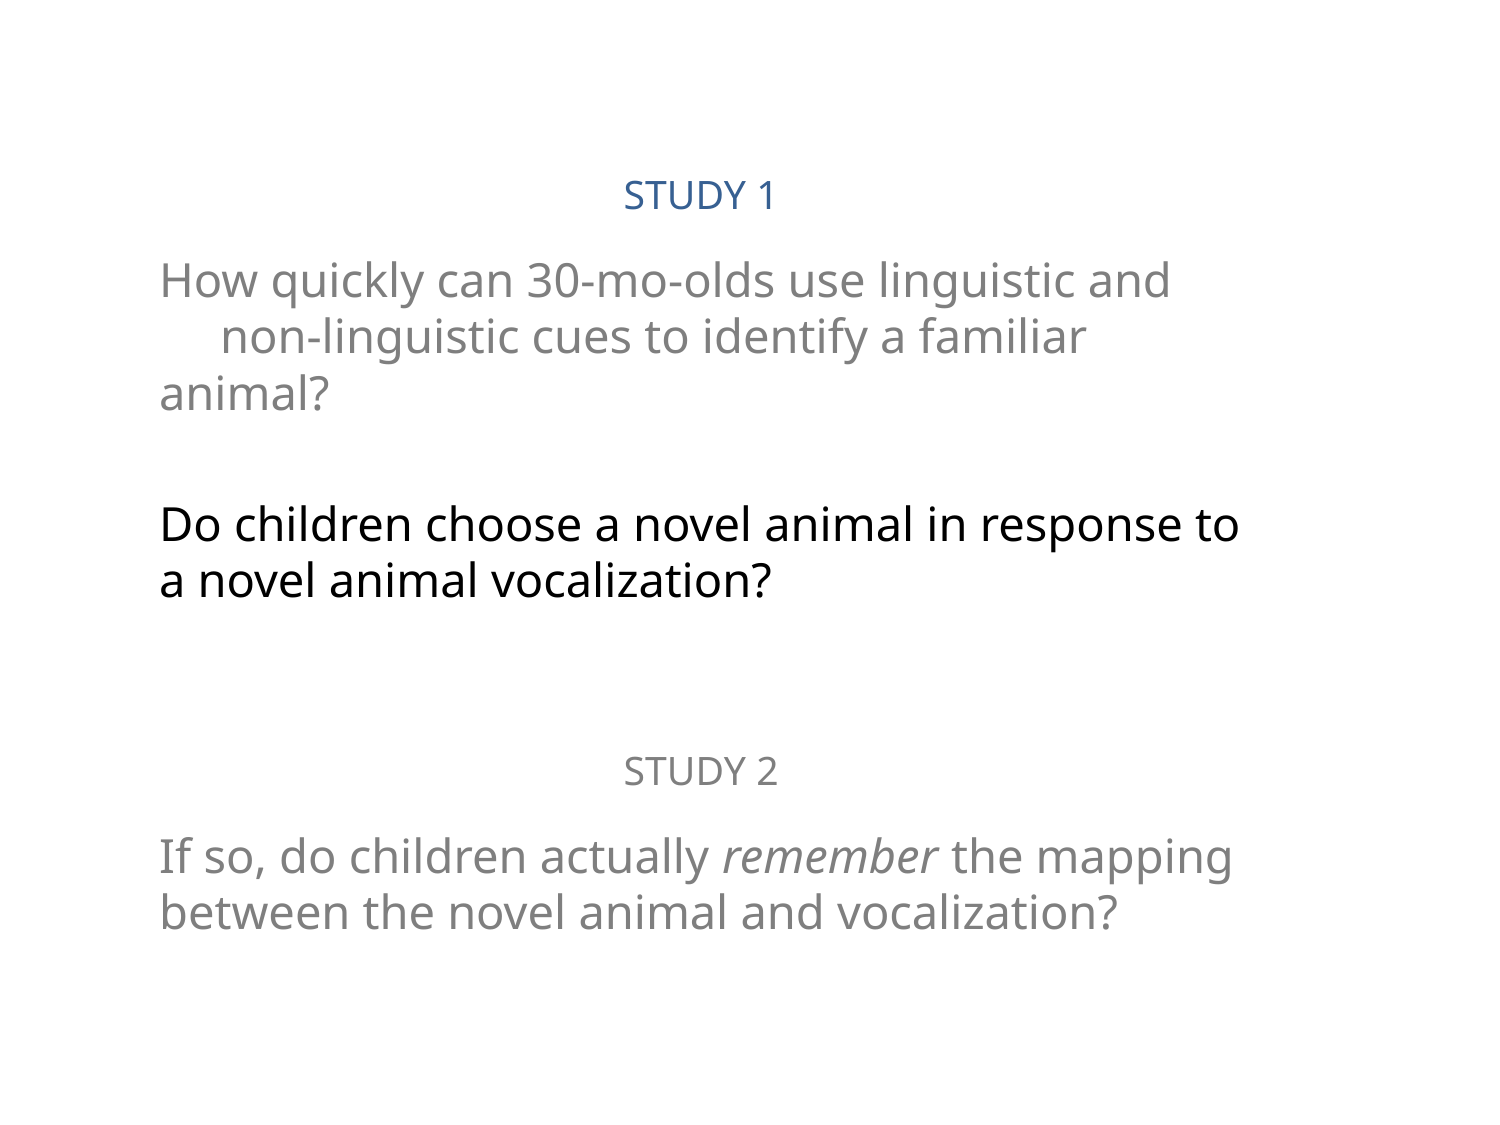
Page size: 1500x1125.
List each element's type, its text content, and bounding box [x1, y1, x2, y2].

list STUDY 1 How quickly can 30-mo-olds use linguistic and non-linguistic cues to identify a familiar animal? Do children choose a novel animal in response to a novel animal vocalization? STUDY 2 If so, do children actually remember the mapping between the novel animal and vocalization? [144, 96, 1259, 1005]
